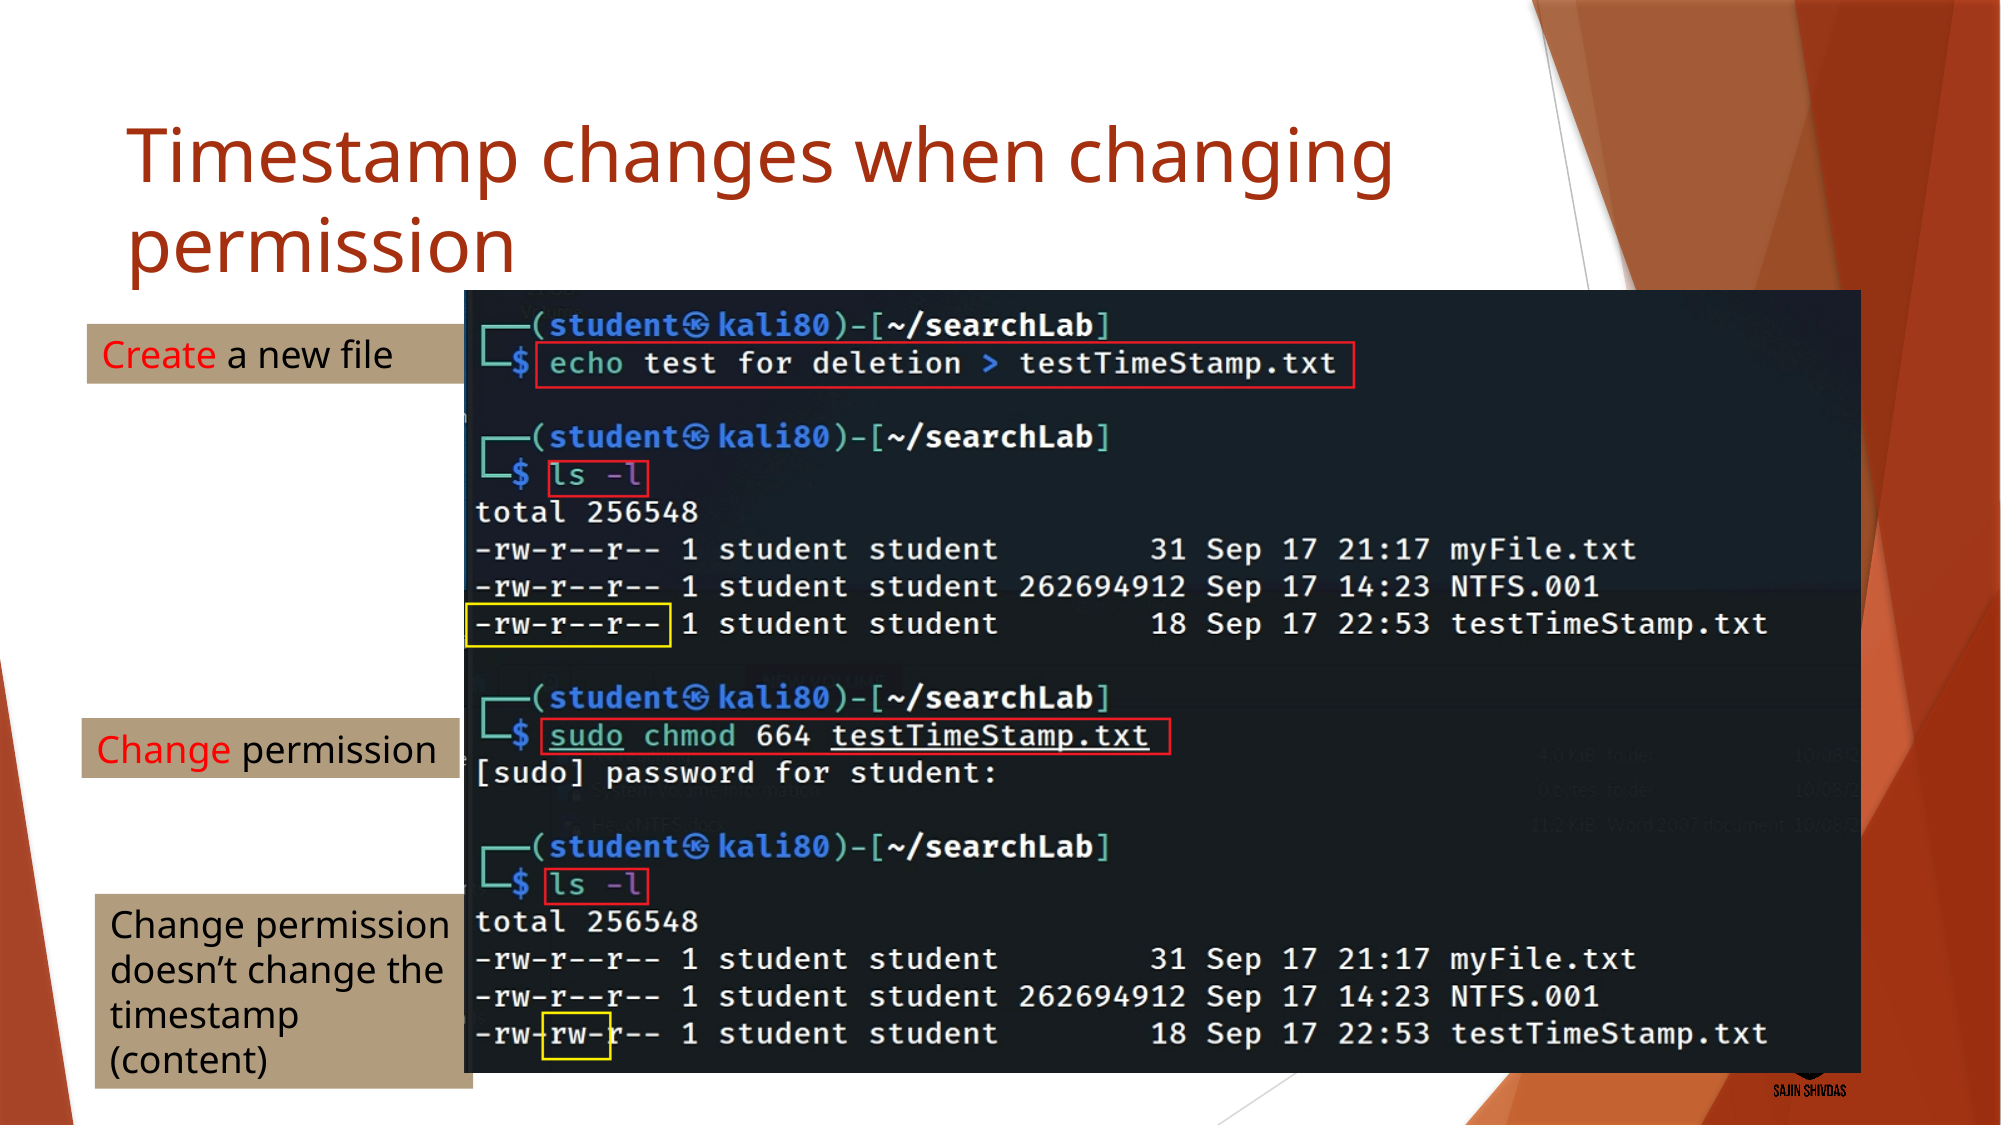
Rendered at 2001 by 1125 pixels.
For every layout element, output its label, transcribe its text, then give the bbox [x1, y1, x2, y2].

text_box Change permission doesn’t change the timestamp (content) [94, 893, 474, 1089]
text_box Change permission [81, 718, 459, 778]
title Timestamp changes when changing permission [111, 99, 1522, 317]
text_box Create a new file [86, 323, 459, 384]
picture [464, 289, 1861, 1106]
